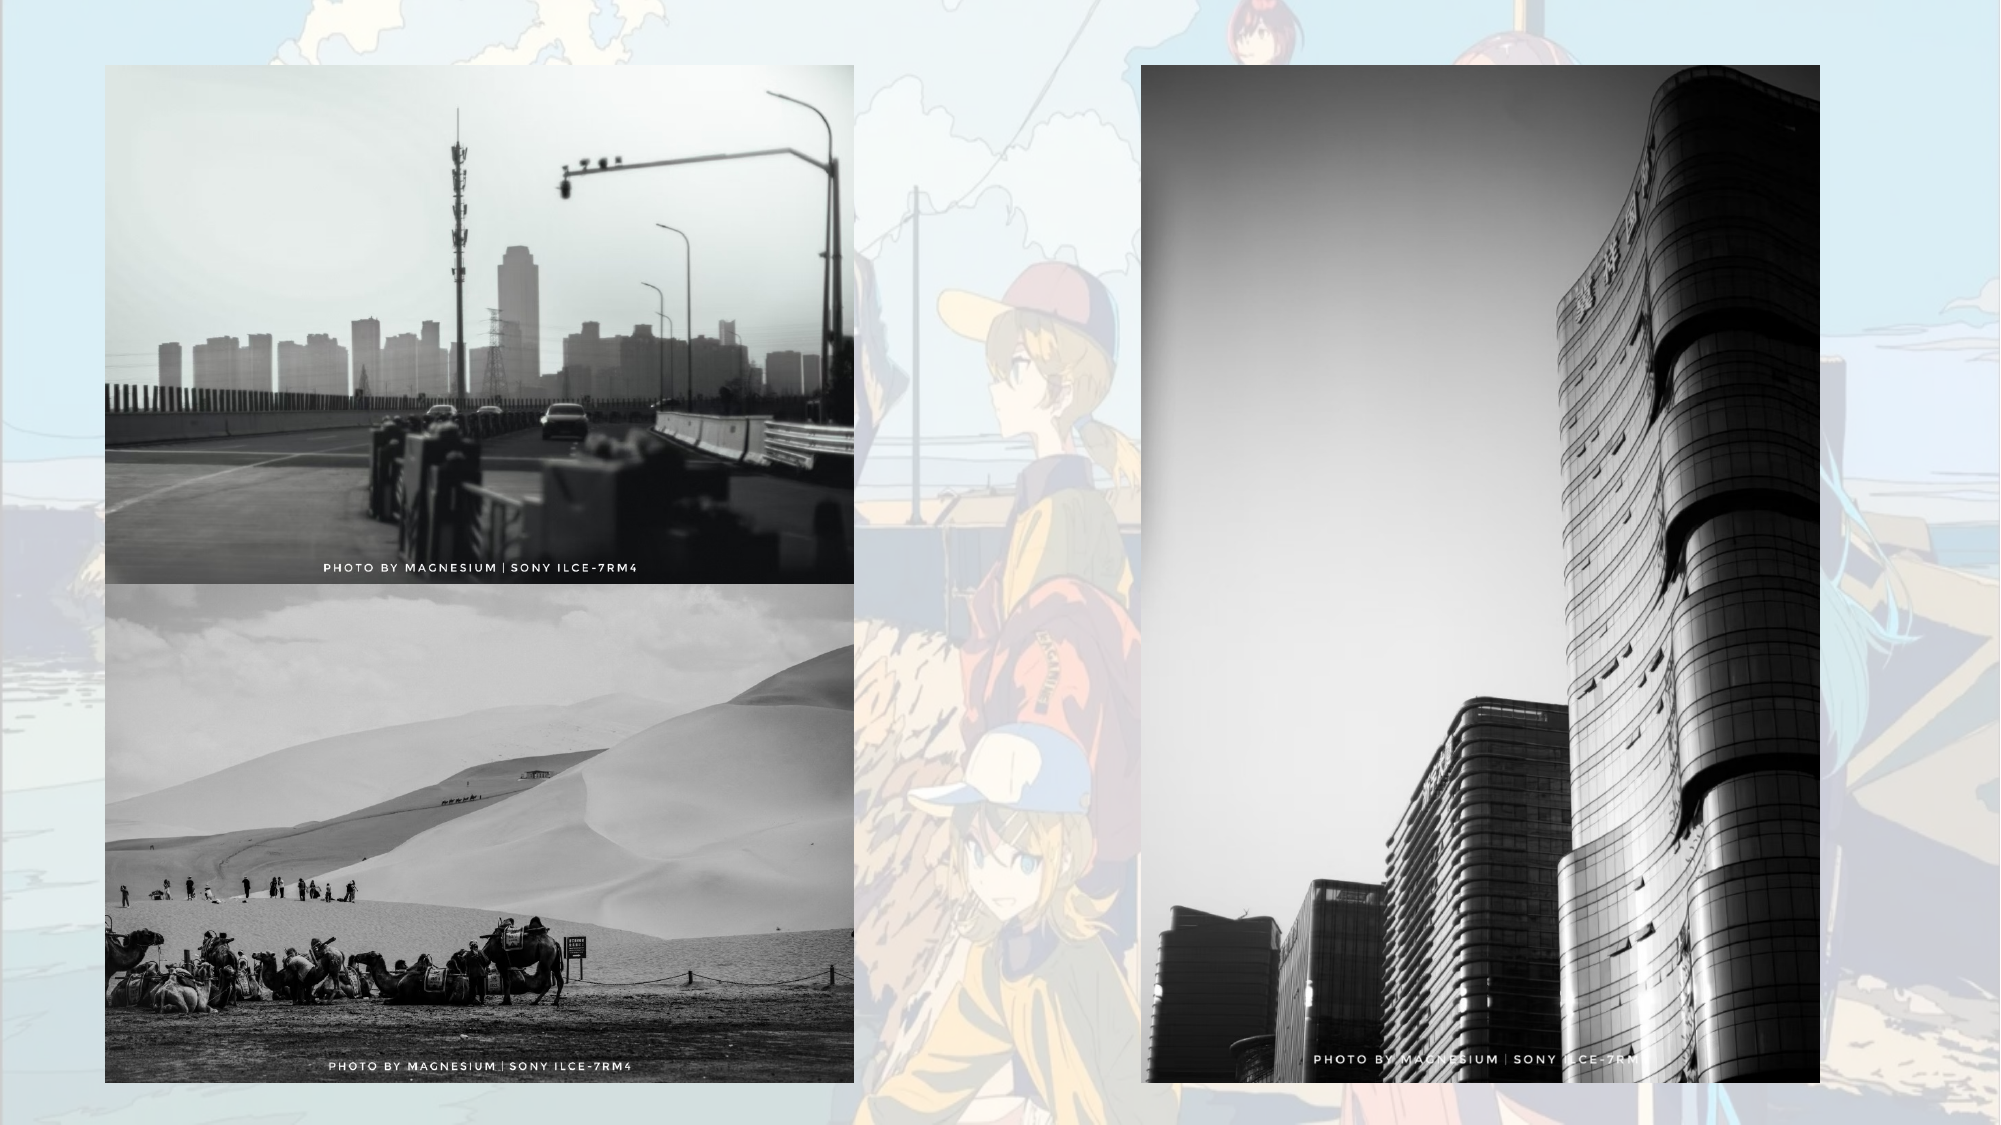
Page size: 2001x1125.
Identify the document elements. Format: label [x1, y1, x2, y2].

picture [1141, 65, 1820, 1083]
picture [105, 65, 854, 1083]
